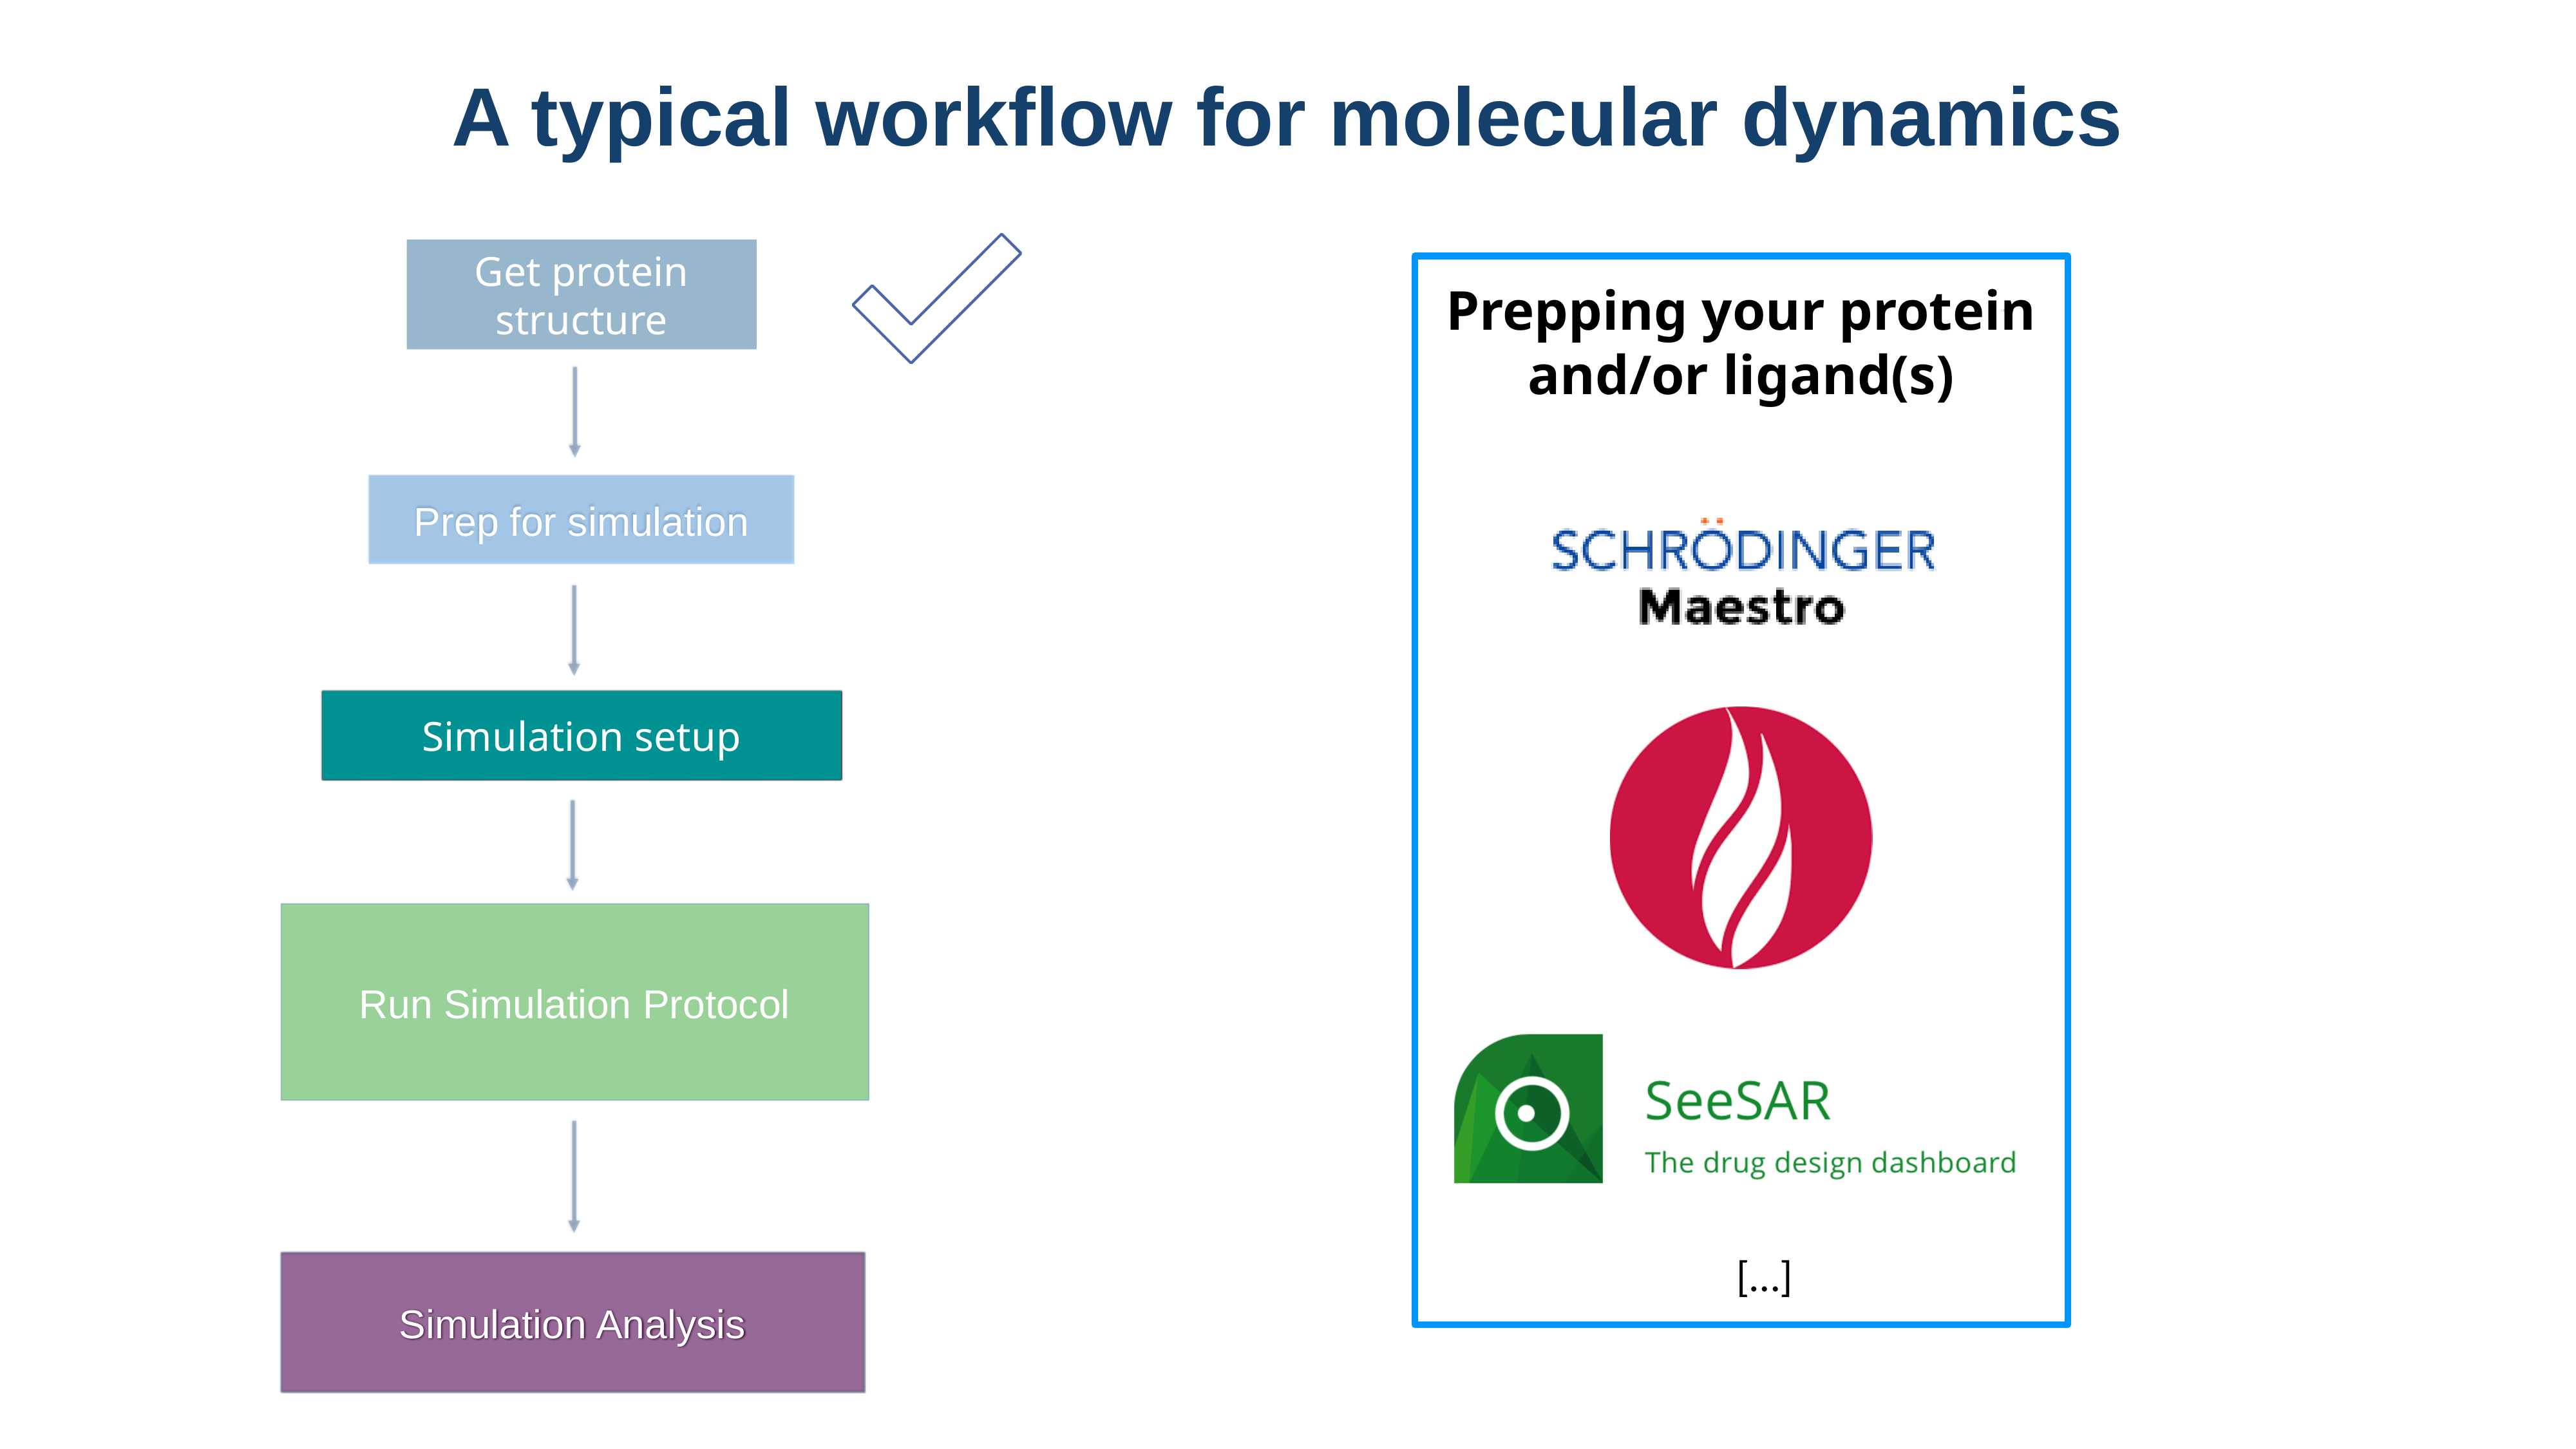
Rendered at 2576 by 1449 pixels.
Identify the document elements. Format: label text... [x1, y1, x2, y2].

text_box [869, 234, 1021, 363]
text_box […] [1698, 1244, 1832, 1305]
picture [1428, 992, 2055, 1215]
text_box [1414, 256, 2068, 1325]
picture [1494, 309, 2007, 969]
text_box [281, 239, 869, 1392]
title A typical workflow for molecular dynamics [176, 60, 2400, 179]
